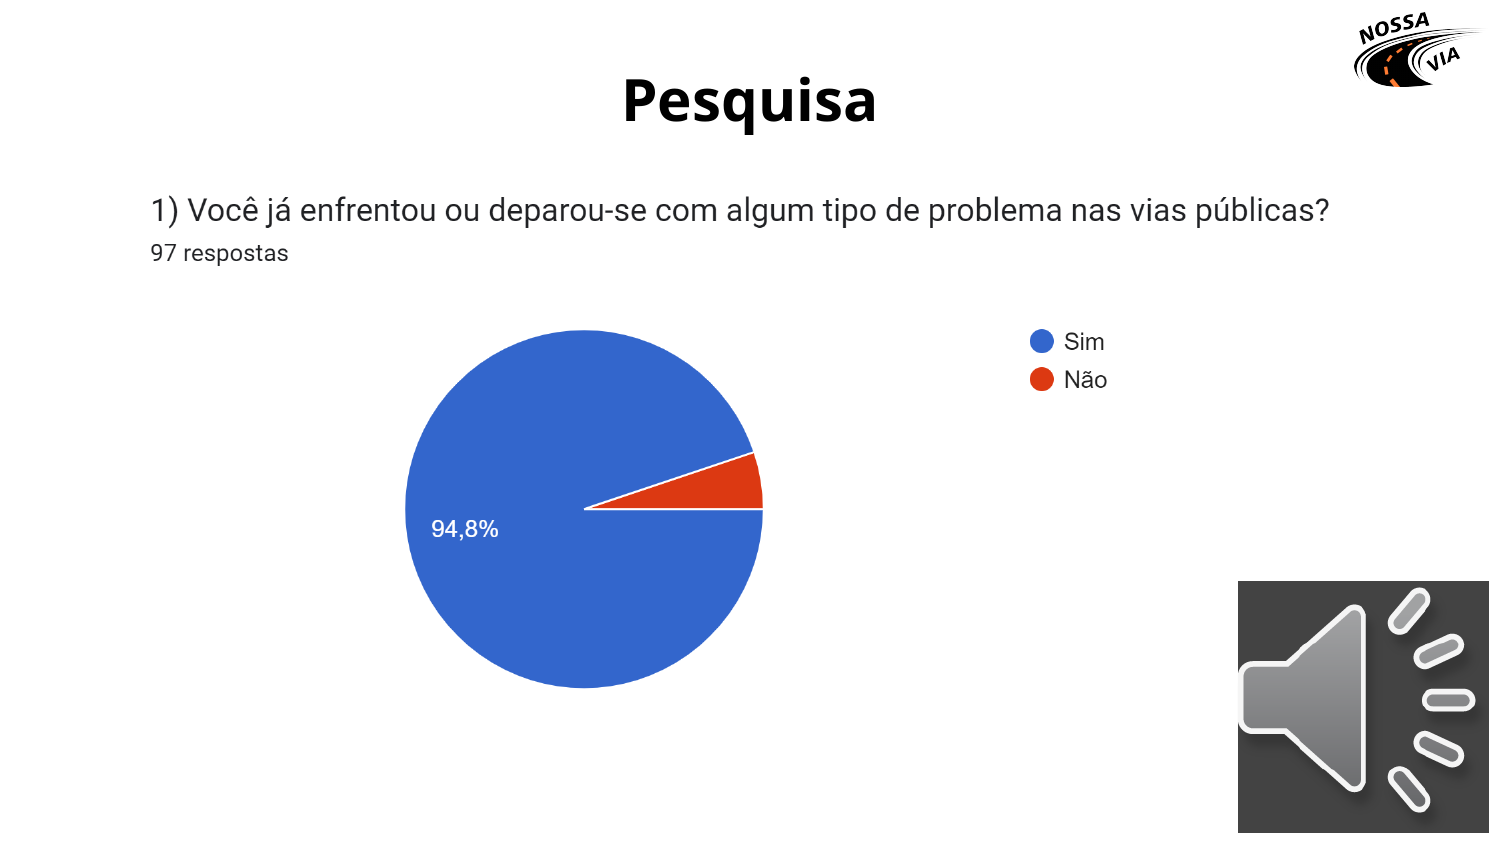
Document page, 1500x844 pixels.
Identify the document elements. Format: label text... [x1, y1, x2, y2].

picture [1354, 11, 1488, 88]
picture [102, 141, 1490, 834]
text_box Pesquisa [51, 48, 1449, 142]
